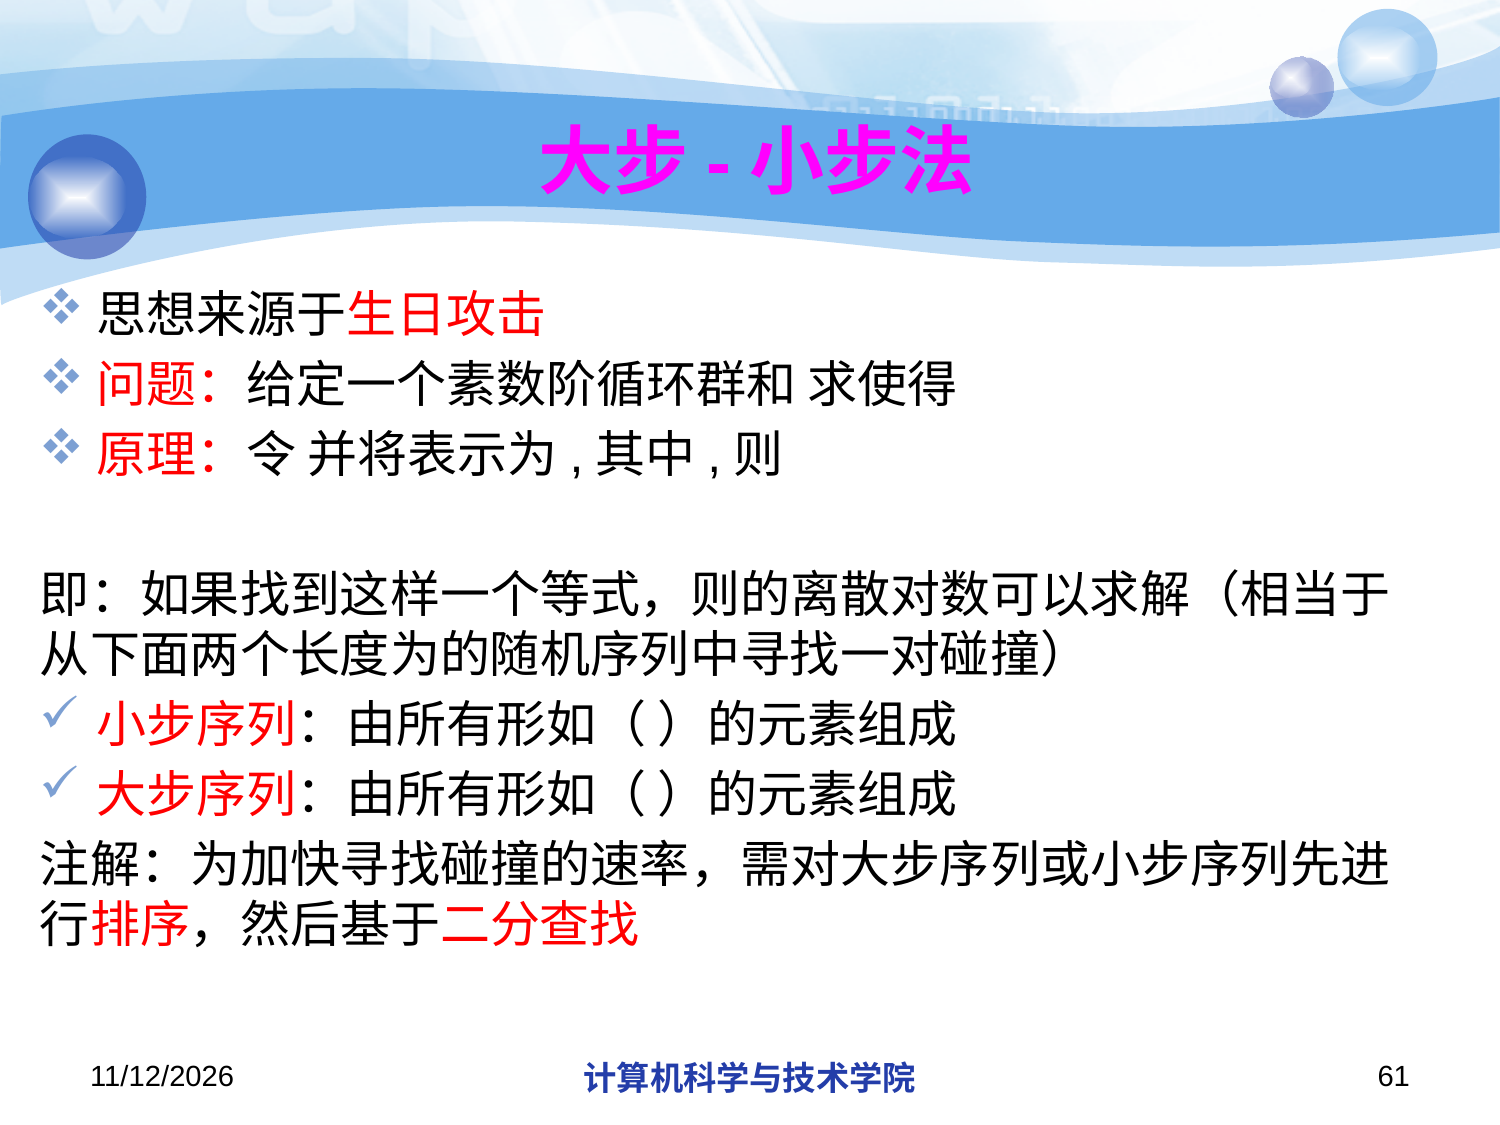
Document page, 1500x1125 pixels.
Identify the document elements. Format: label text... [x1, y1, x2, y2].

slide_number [74, 1049, 426, 1103]
title 大步-小步法 [149, 112, 1363, 206]
slide_number 61 [1074, 1049, 1426, 1103]
picture [0, 0, 1500, 112]
footer 计算机科学与技术学院 [512, 1049, 988, 1103]
